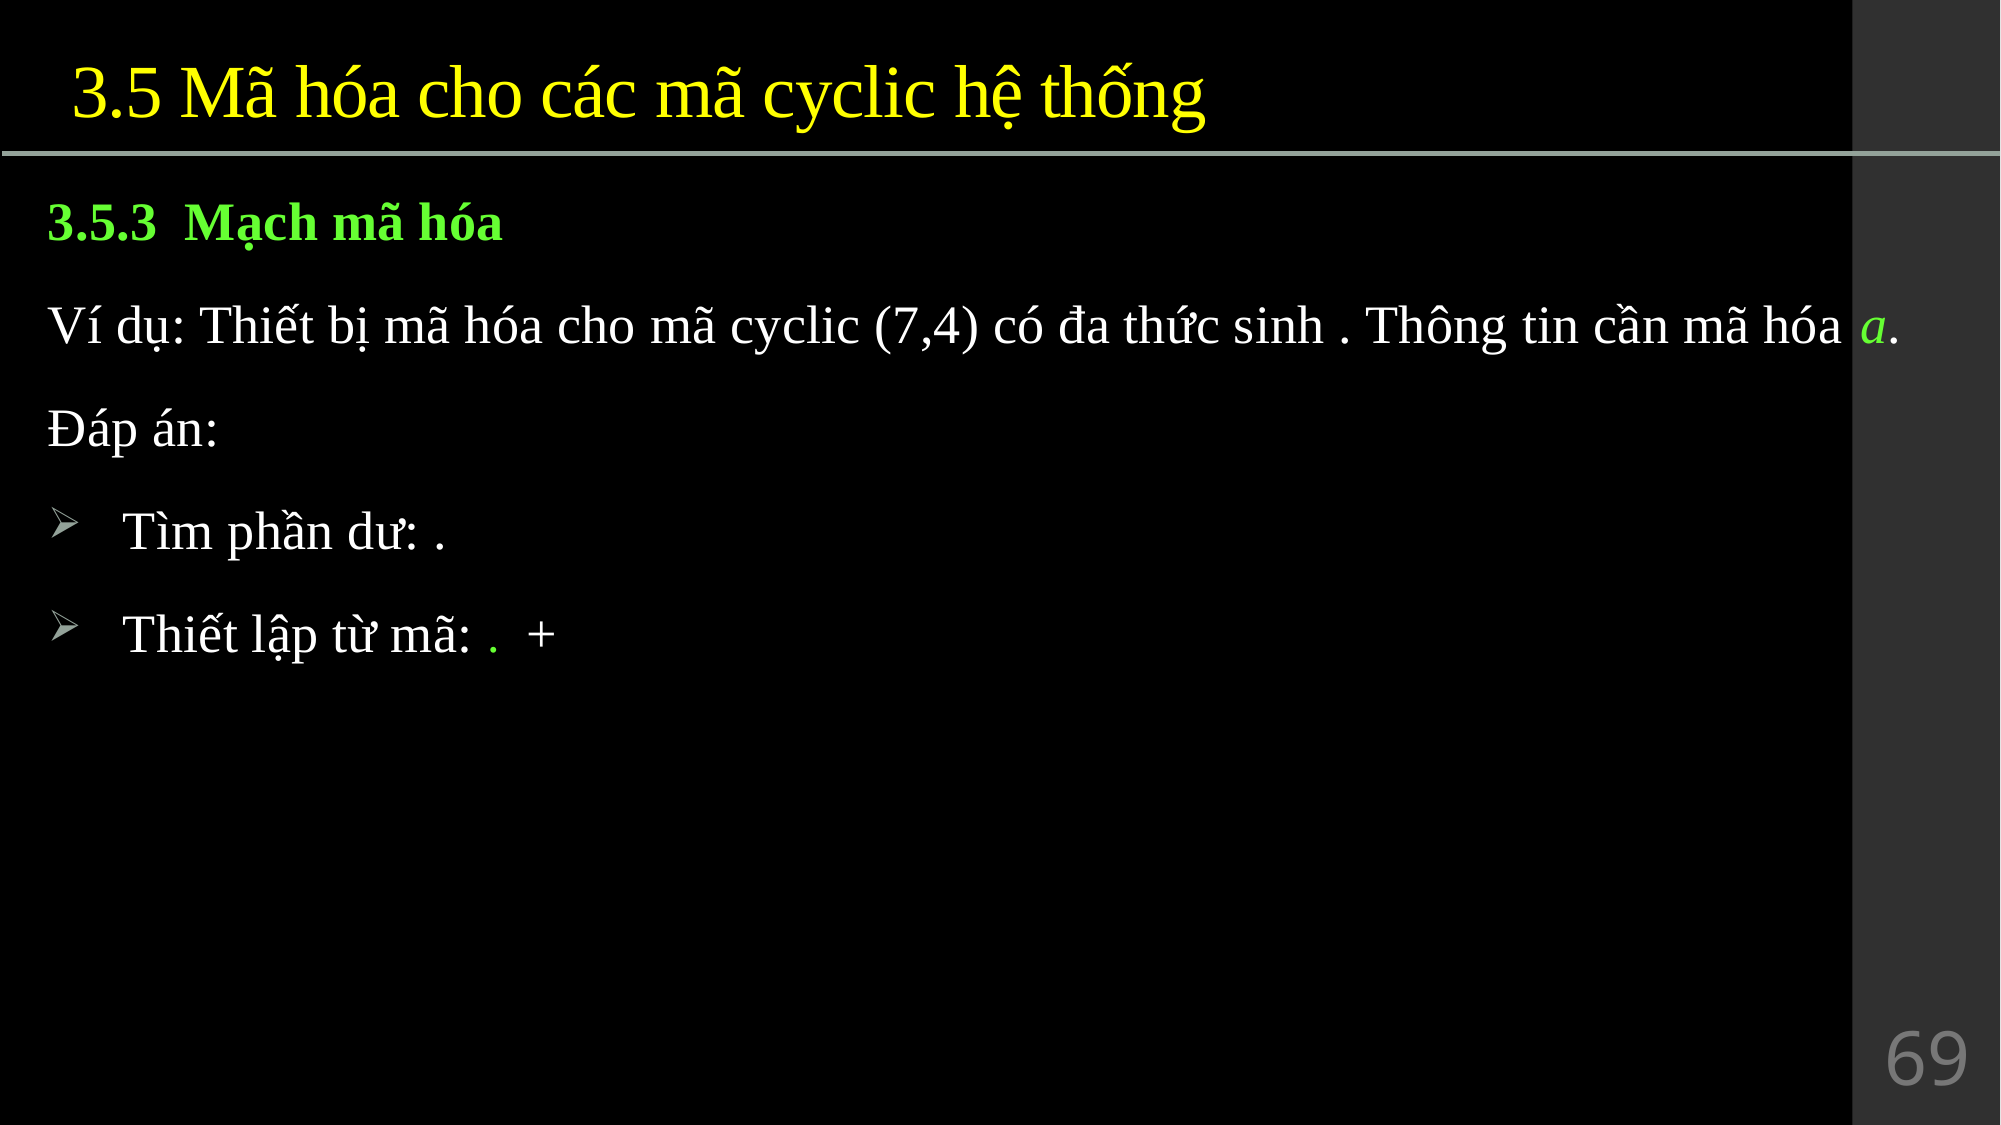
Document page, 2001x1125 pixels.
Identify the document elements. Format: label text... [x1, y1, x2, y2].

text_box 3.5 Mã hóa cho các mã cyclic hệ thống [56, 0, 1829, 142]
slide_number 69 [1852, 1012, 2000, 1110]
